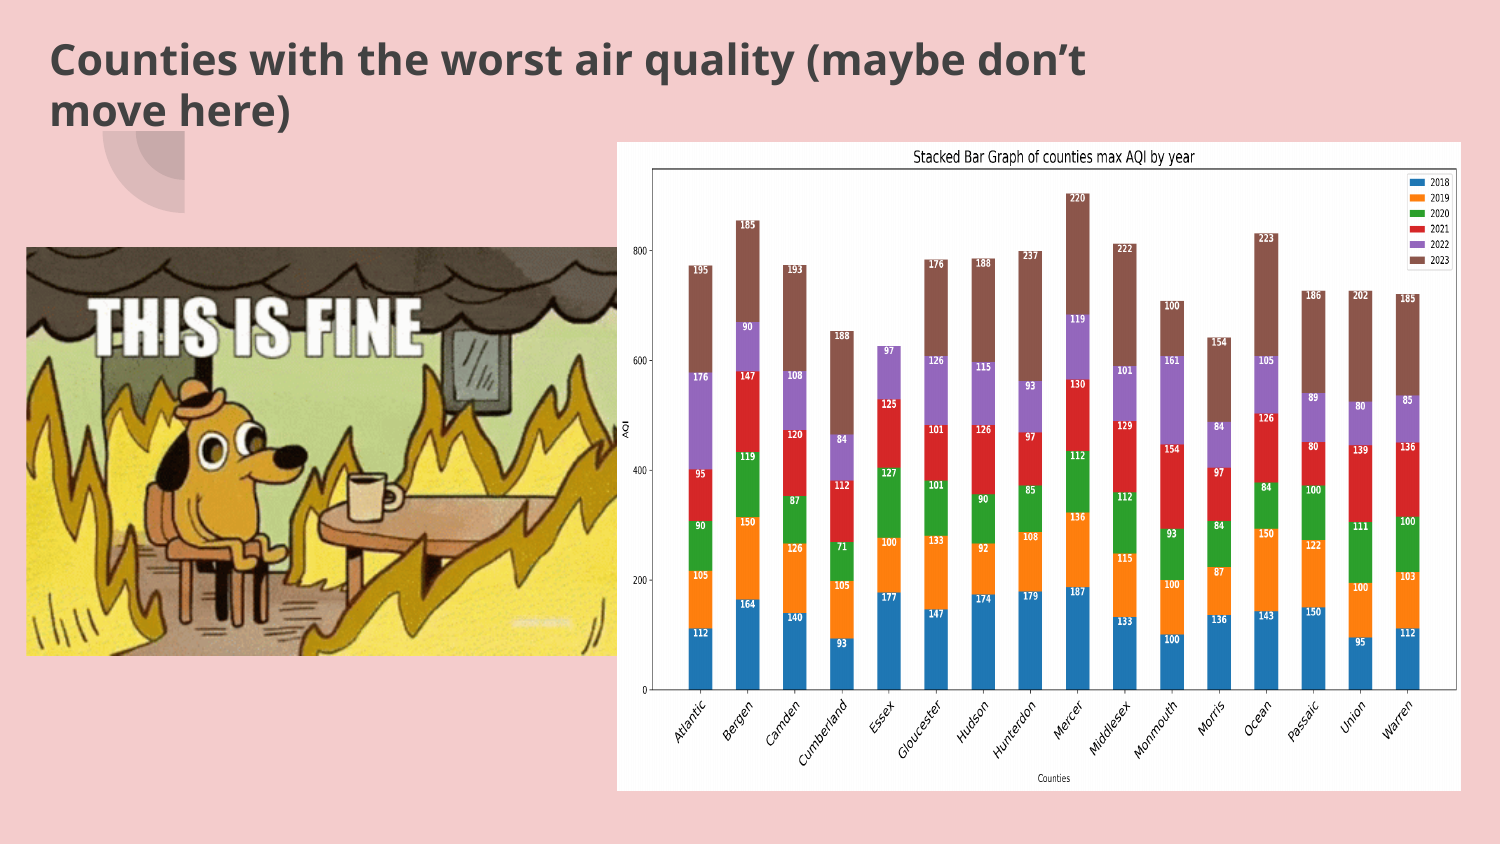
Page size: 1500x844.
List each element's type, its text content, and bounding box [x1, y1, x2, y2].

title Counties with the worst air quality (maybe don’t move here) [34, 17, 1188, 181]
picture [26, 142, 1461, 791]
